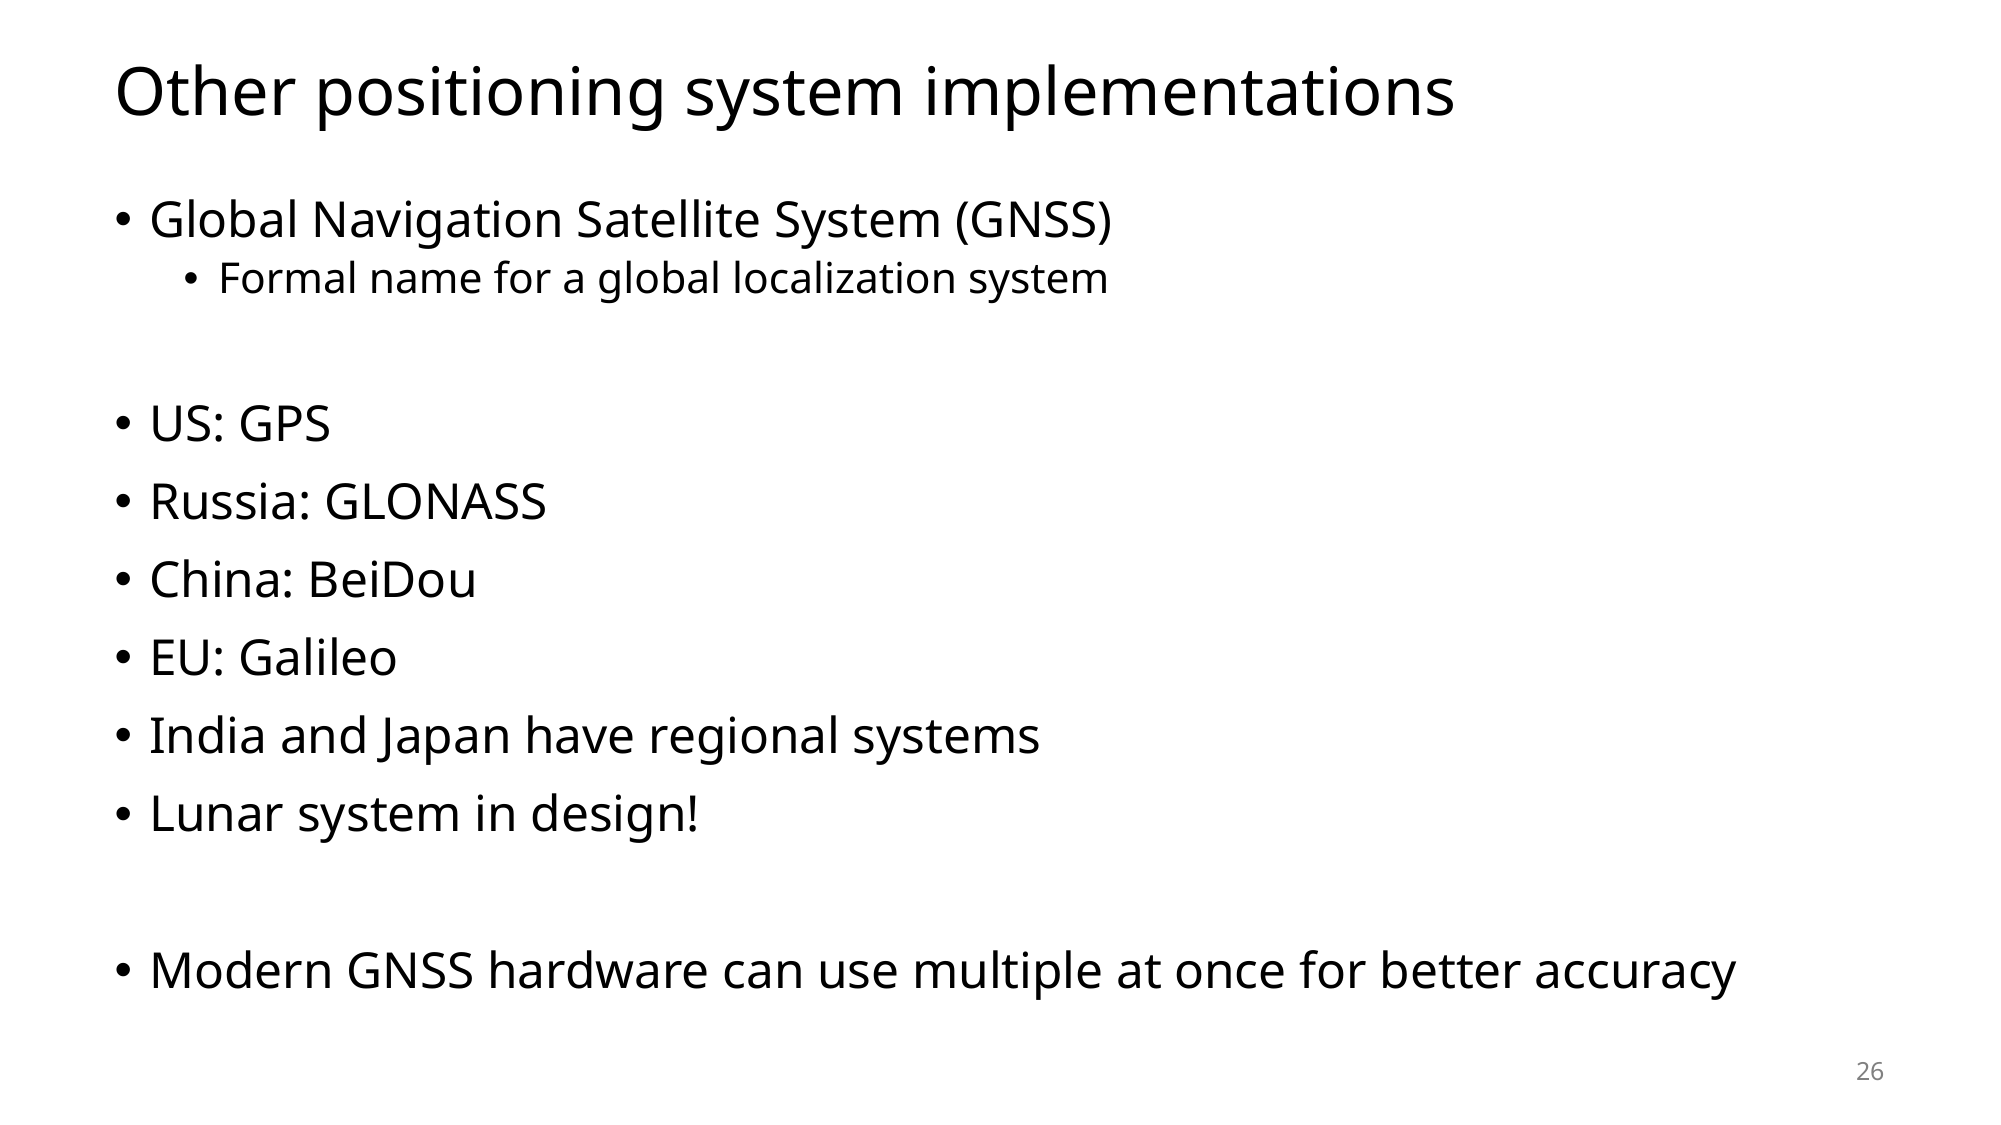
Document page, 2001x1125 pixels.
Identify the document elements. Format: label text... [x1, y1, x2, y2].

list Global Navigation Satellite System (GNSS) Formal name for a global localization system US: GPS Russia: GLONASS China: BeiDou EU: Galileo India and Japan have regional systems Lunar system in design! Modern GNSS hardware can use multiple at once for better accuracy [99, 187, 1900, 1013]
slide_number 26 [1749, 1042, 1900, 1103]
title Other positioning system implementations [99, 37, 1900, 150]
